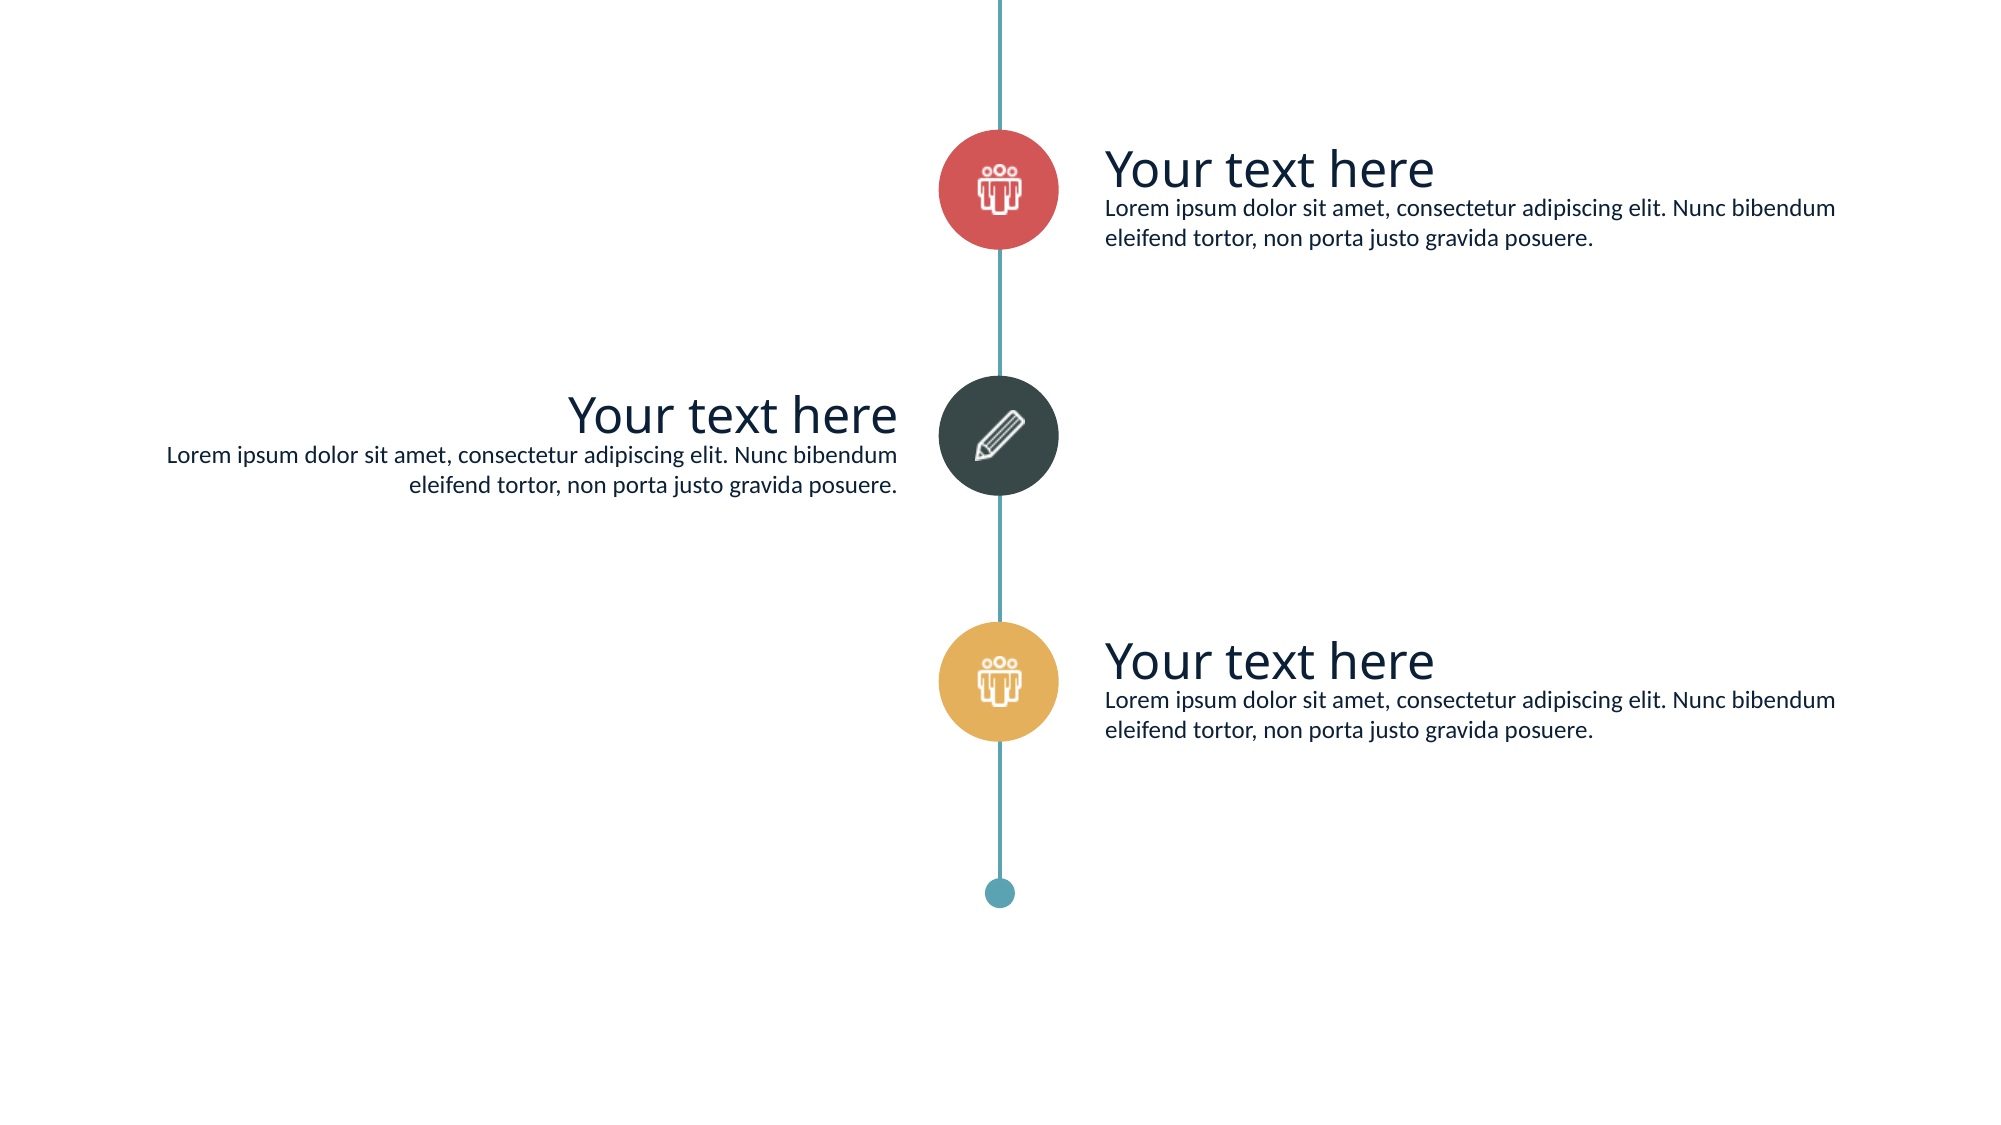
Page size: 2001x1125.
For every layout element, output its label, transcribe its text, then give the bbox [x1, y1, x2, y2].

text_box Lorem ipsum dolor sit amet, consectetur adipiscing elit. Nunc bibendum eleifend tortor, non porta justo gravida posuere. [1090, 697, 1899, 752]
text_box Your text here [105, 376, 914, 452]
text_box [1001, 620, 1060, 743]
text_box Lorem ipsum dolor sit amet, consectetur adipiscing elit. Nunc bibendum eleifend tortor, non porta justo gravida posuere. [105, 452, 914, 506]
text_box Your text here [1090, 129, 1899, 205]
picture [974, 656, 1025, 707]
text_box [1001, 374, 1060, 497]
text_box [1001, 128, 1060, 251]
text_box Your text here [1090, 621, 1899, 697]
text_box [937, 128, 999, 251]
picture [974, 410, 1025, 461]
text_box [937, 374, 999, 497]
picture [974, 164, 1025, 215]
text_box [983, 877, 1016, 910]
text_box Lorem ipsum dolor sit amet, consectetur adipiscing elit. Nunc bibendum eleifend tortor, non porta justo gravida posuere. [1090, 205, 1899, 260]
text_box [937, 620, 999, 743]
